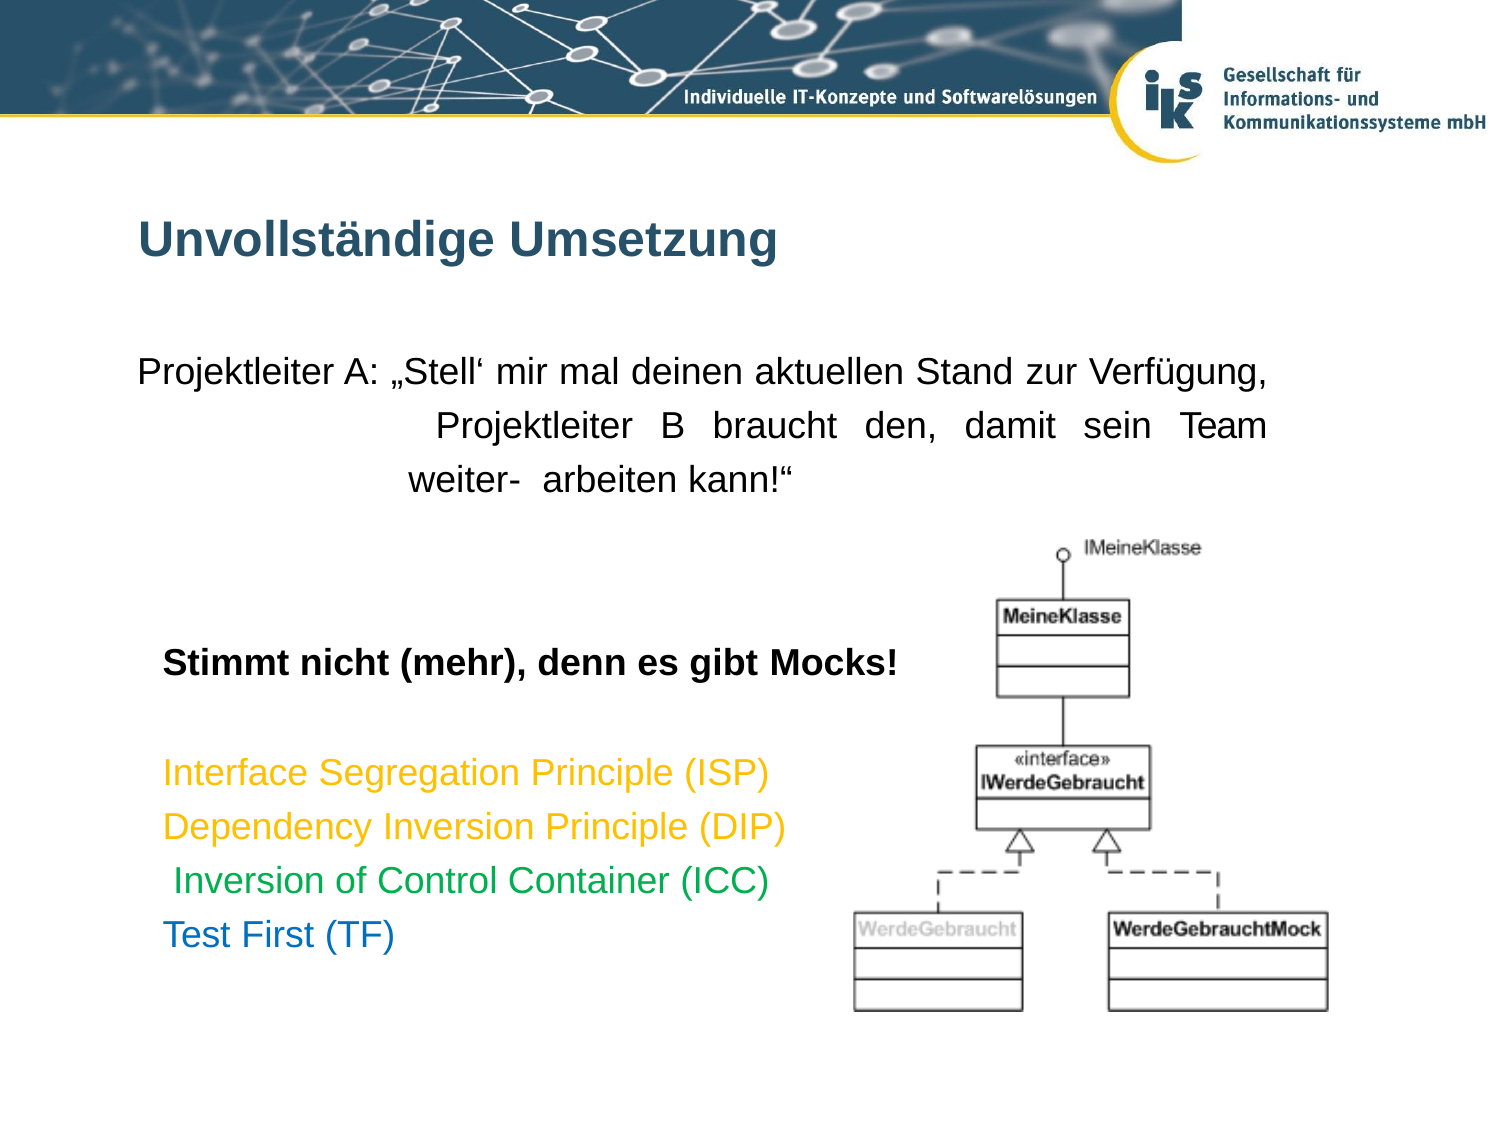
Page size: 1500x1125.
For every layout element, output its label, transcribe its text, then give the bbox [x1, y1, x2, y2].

title Unvollständige Umsetzung [136, 204, 783, 335]
text_box [853, 539, 1329, 1012]
text_box Projektleiter A: „Stell‘ mir mal deinen aktuellen Stand zur Verfügung, Projektleiter B braucht den, damit sein Team weiter- arbeiten kann!“ [135, 335, 1269, 500]
text_box Stimmt nicht (mehr), denn es gibt Mocks! Interface Segregation Principle (ISP) Dependency Inversion Principle (DIP) Inversion of Control Container (ICC) Test First (TF) [160, 635, 901, 955]
picture [0, 0, 1486, 170]
